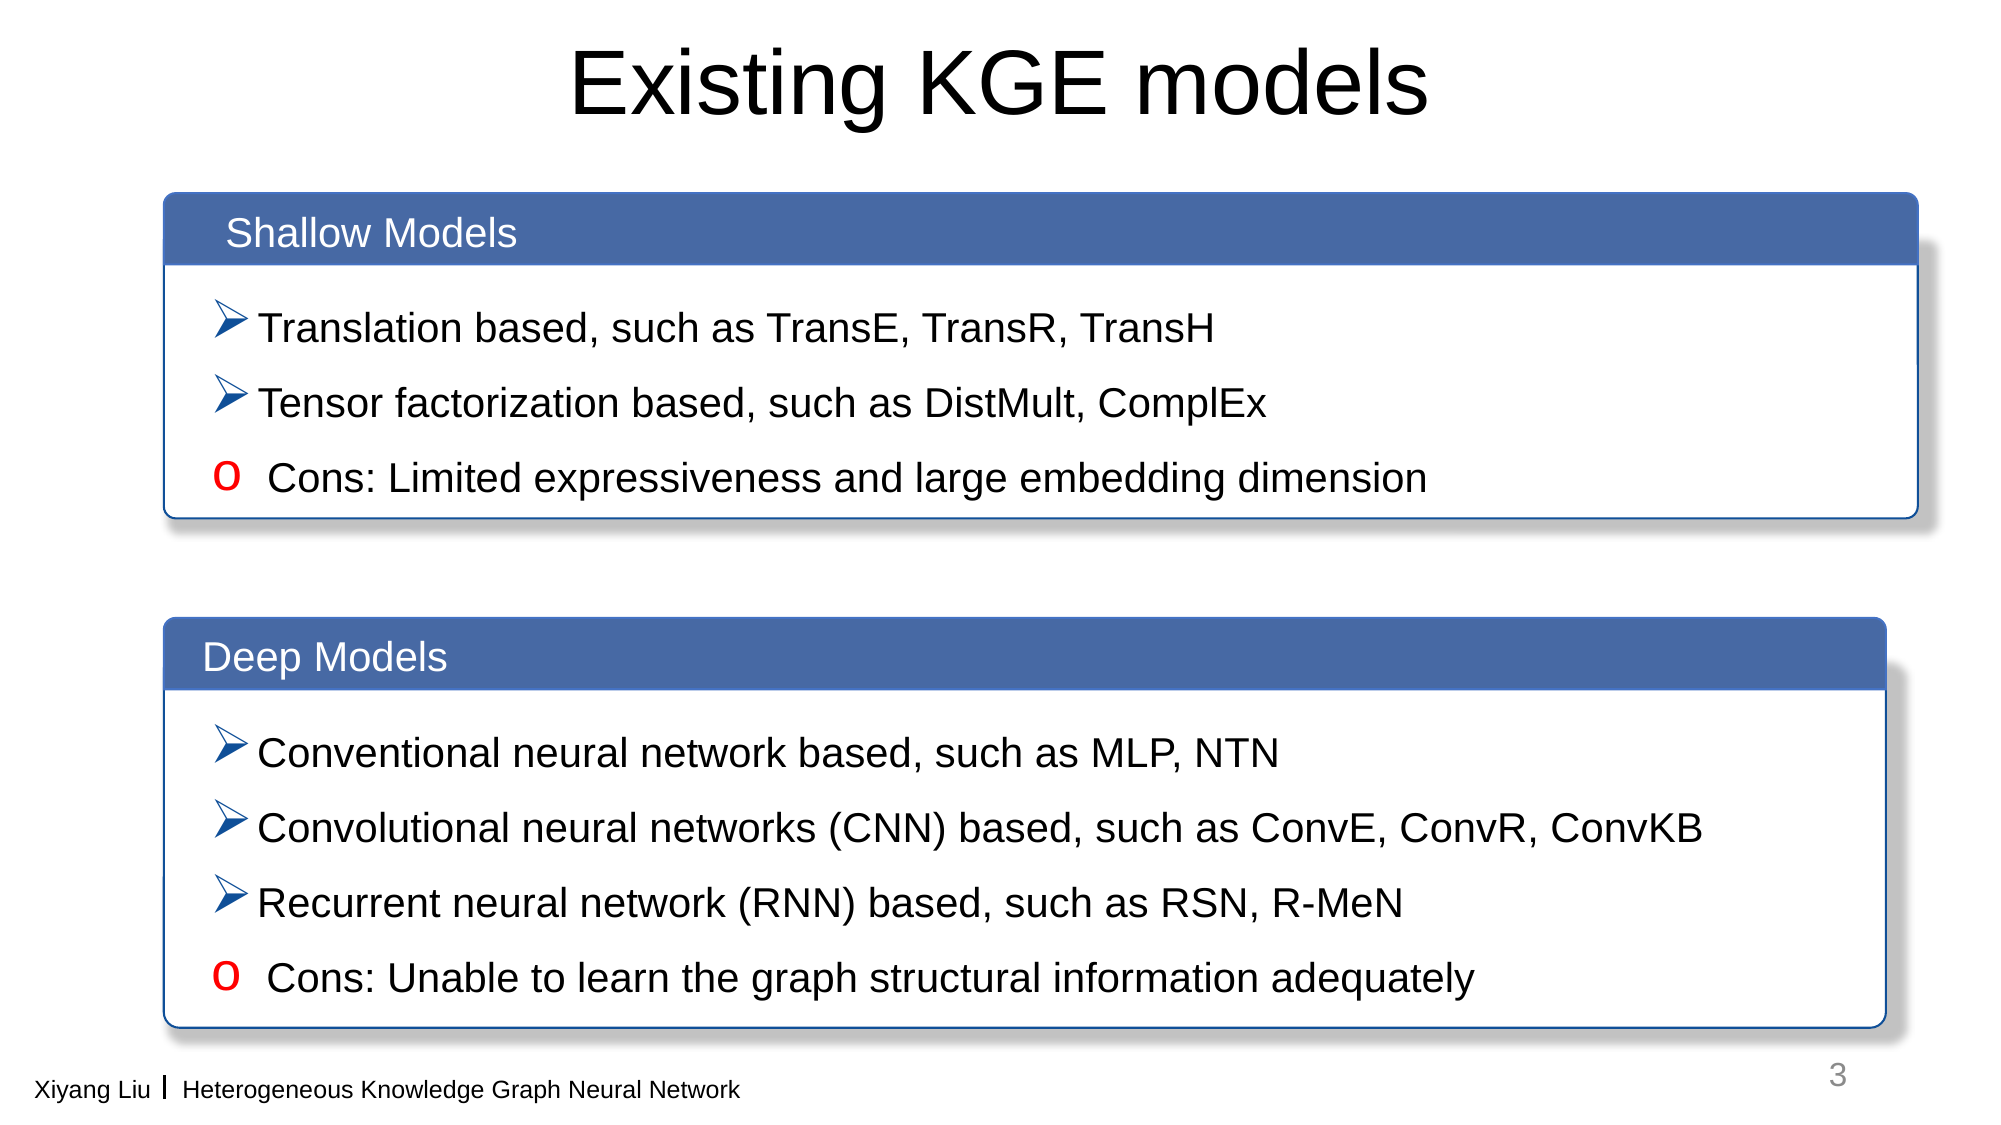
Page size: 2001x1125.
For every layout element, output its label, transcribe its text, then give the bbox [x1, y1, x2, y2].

slide_number 3 [1412, 1049, 1863, 1103]
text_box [163, 193, 1918, 519]
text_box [163, 617, 1886, 1028]
title Existing KGE models [395, 22, 1605, 149]
